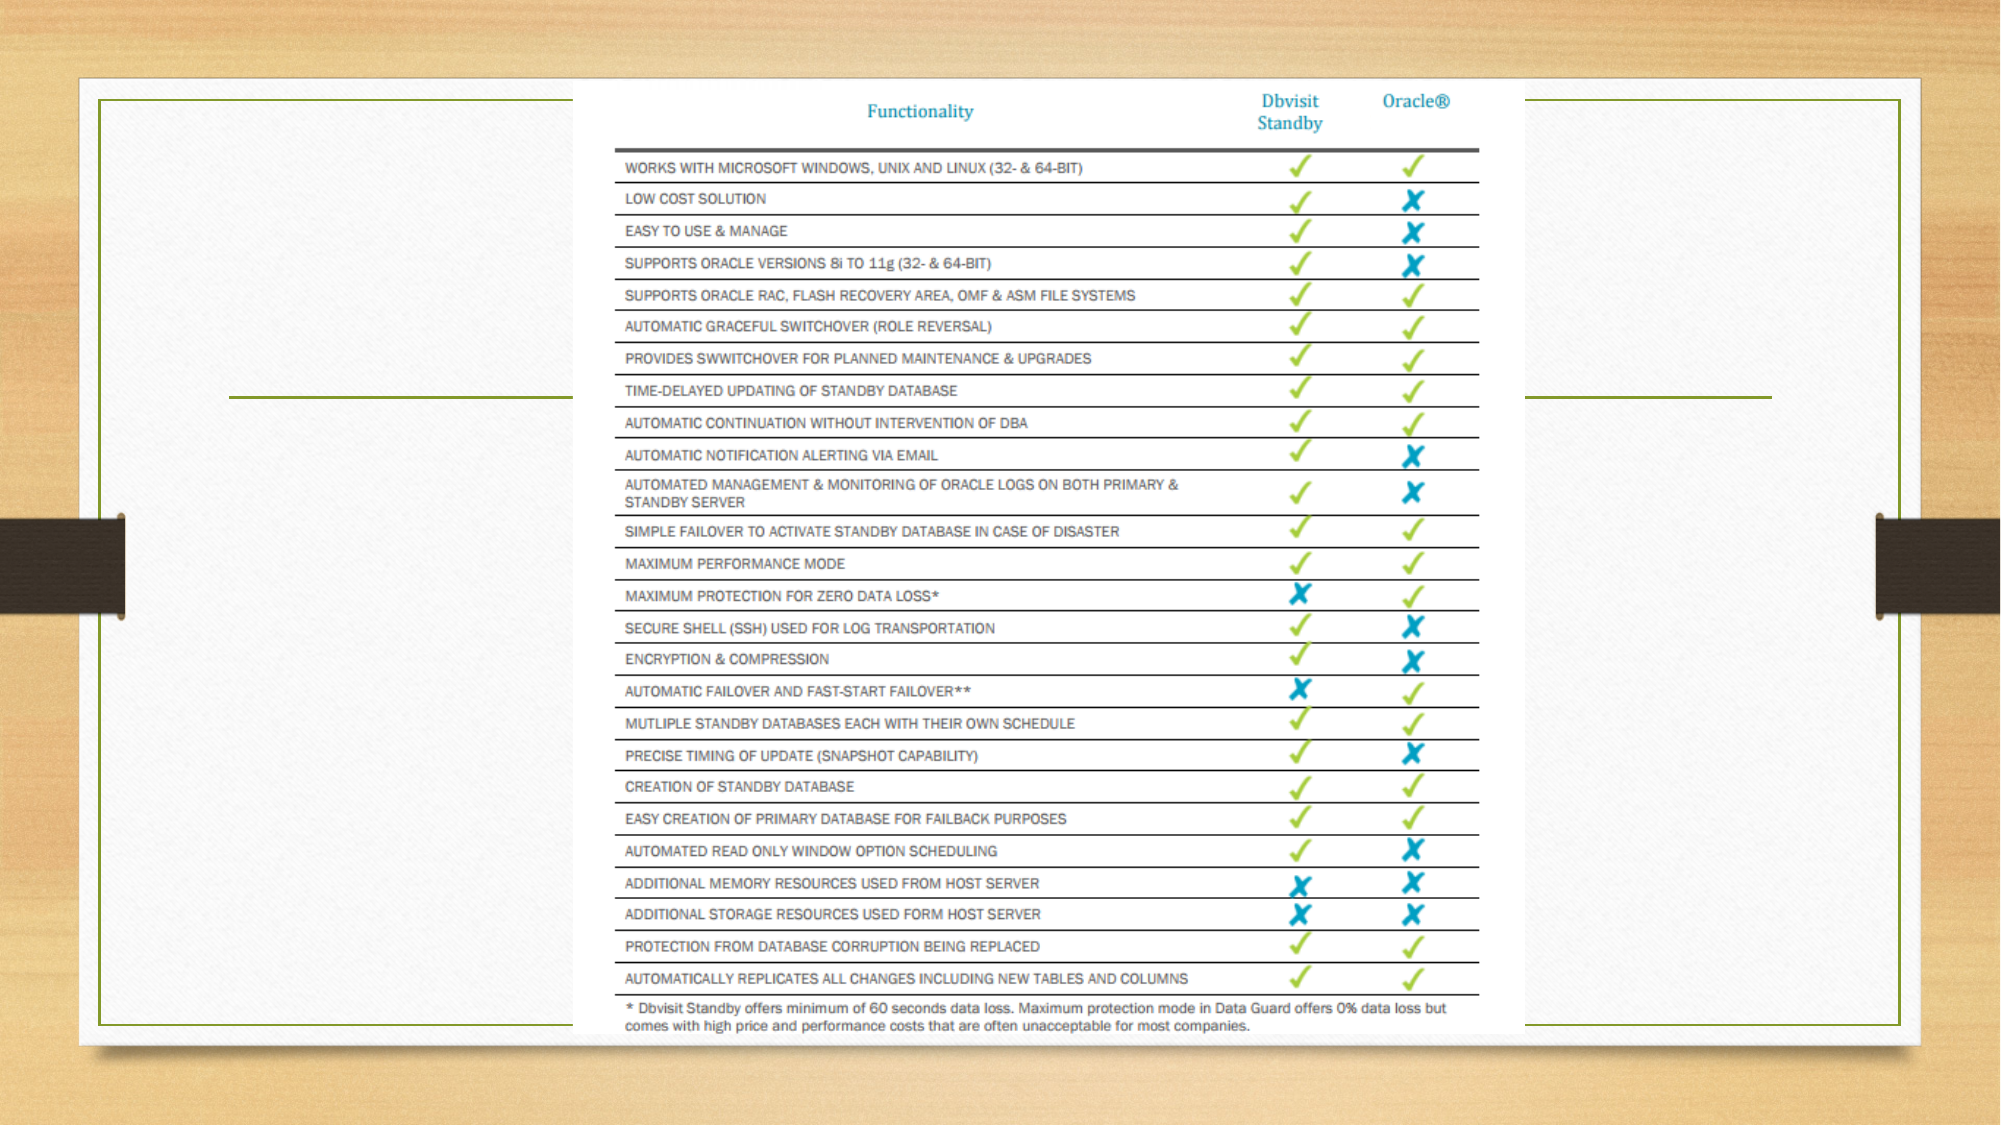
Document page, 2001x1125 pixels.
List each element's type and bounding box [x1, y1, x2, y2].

text_box [572, 80, 1526, 1034]
picture [0, 0, 2001, 1125]
